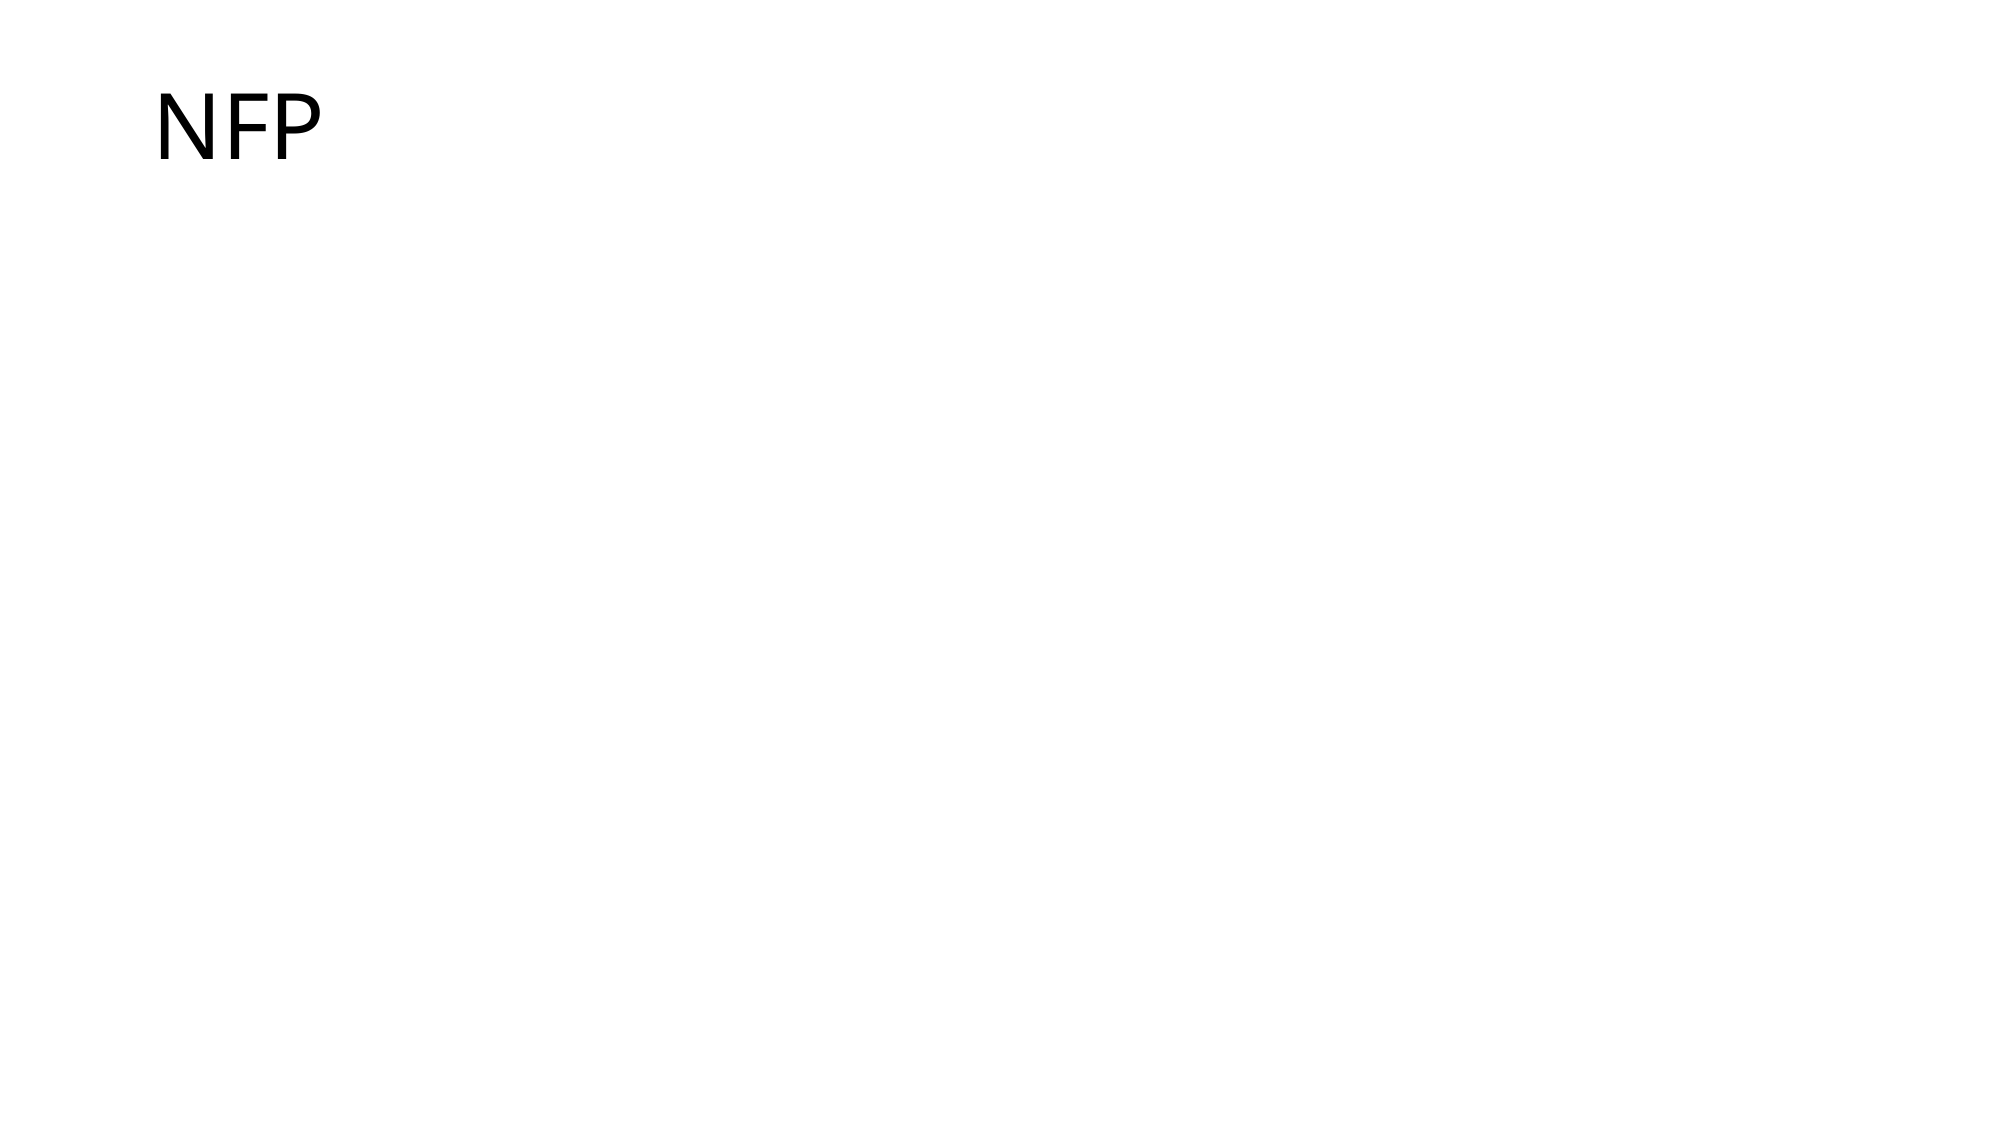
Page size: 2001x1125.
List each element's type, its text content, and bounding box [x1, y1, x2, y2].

title NFP [137, 59, 1863, 201]
